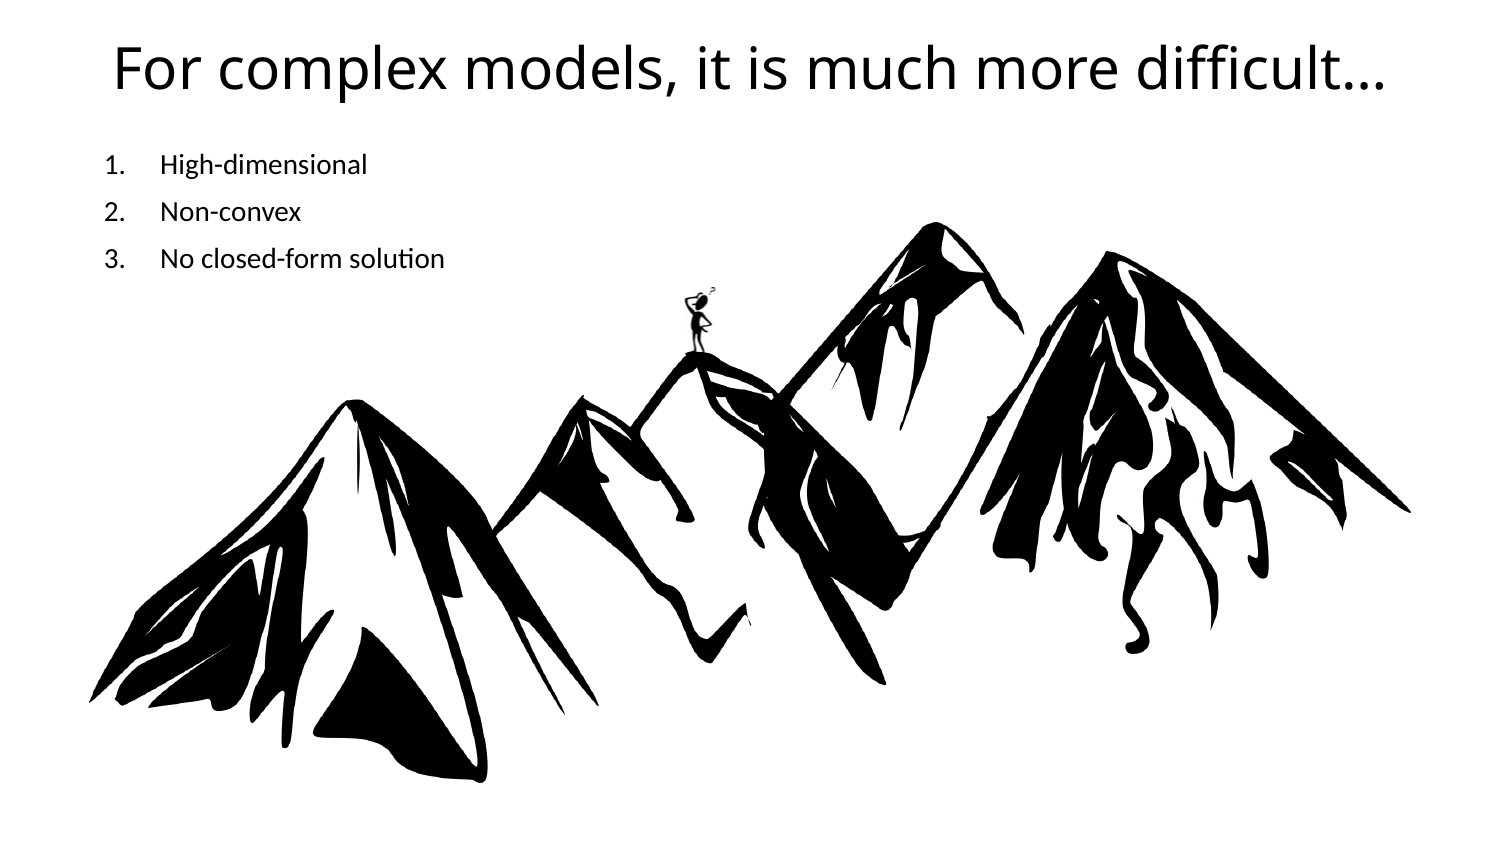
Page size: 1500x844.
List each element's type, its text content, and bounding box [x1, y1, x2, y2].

text_box High-dimensional Non-convex No closed-form solution [89, 137, 840, 222]
picture [89, 222, 1411, 783]
title For complex models, it is much more difficult… [0, 32, 1500, 141]
